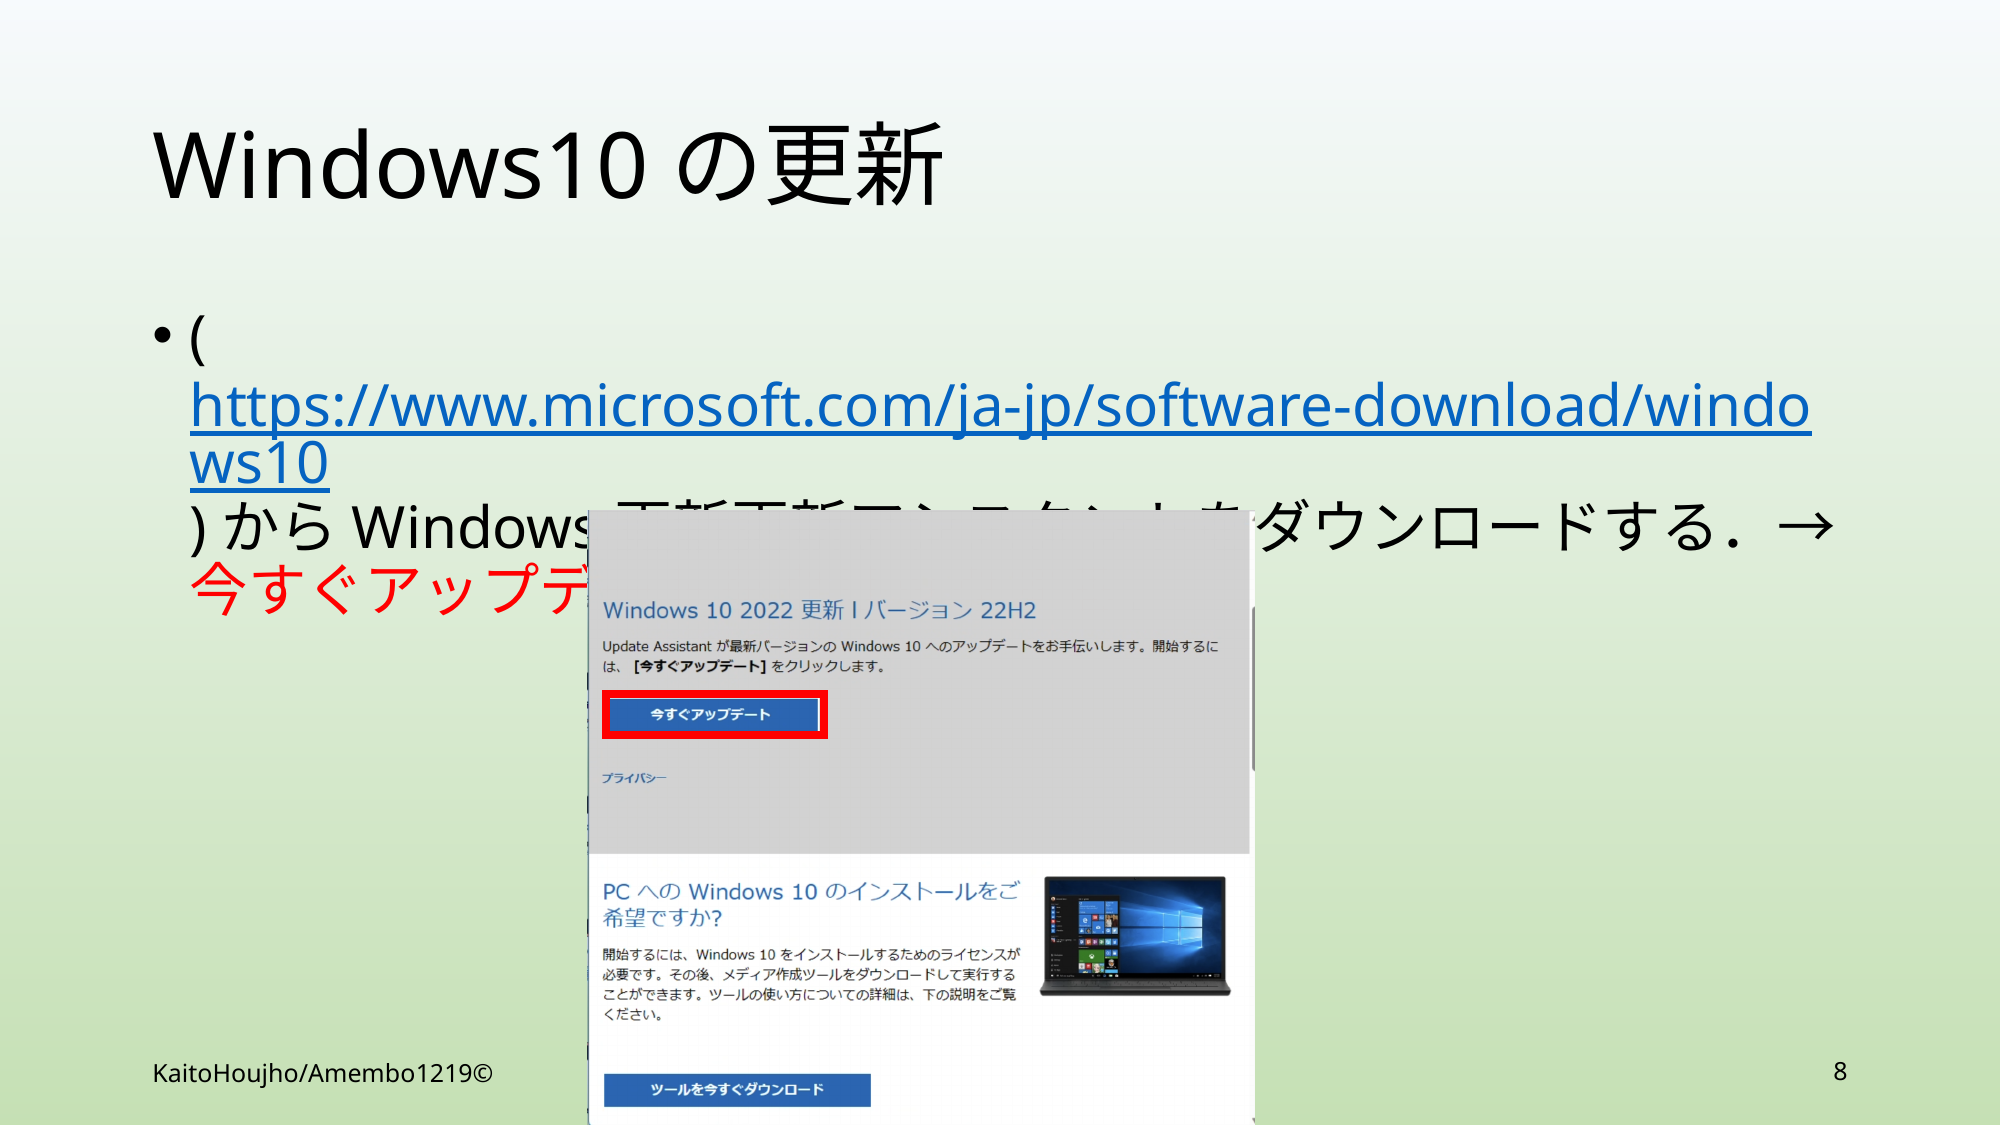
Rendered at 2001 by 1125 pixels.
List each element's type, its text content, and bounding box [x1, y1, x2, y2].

slide_number KaitoHoujho/Amembo1219© [137, 1042, 587, 1103]
title Windows10の更新 [137, 59, 1863, 278]
list (https://www.microsoft.com/ja-jp/software-download/windows10)からWindows更新更新アシスタントをダウンロードする．→今すぐアップデートをクリックする． [137, 299, 1863, 1014]
slide_number 8 [1412, 1042, 1863, 1103]
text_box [587, 510, 1255, 1125]
